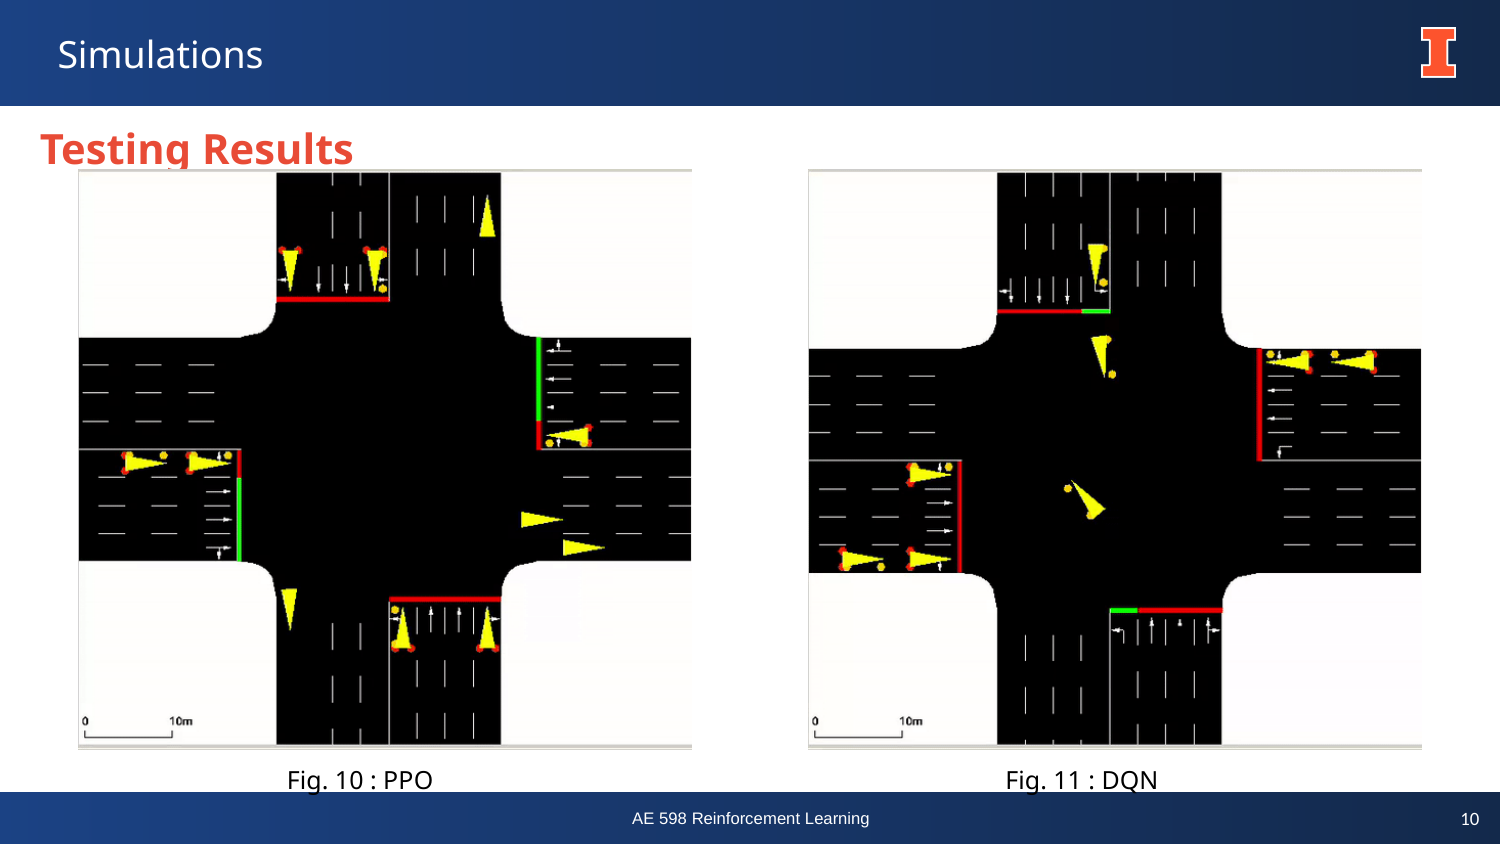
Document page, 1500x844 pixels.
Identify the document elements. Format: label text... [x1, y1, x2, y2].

picture [78, 168, 692, 750]
picture [808, 168, 1422, 750]
text_box Simulations [46, 25, 1389, 82]
list Testing Results [28, 109, 840, 722]
text_box Fig. 10 : PPO [177, 758, 543, 810]
text_box [0, 0, 1500, 106]
text_box [0, 792, 1500, 844]
text_box AE 598 Reinforcement Learning [46, 802, 1446, 834]
picture [1421, 27, 1456, 78]
slide_number ‹#› [1446, 795, 1491, 841]
text_box Fig. 11 : DQN [899, 758, 1265, 810]
